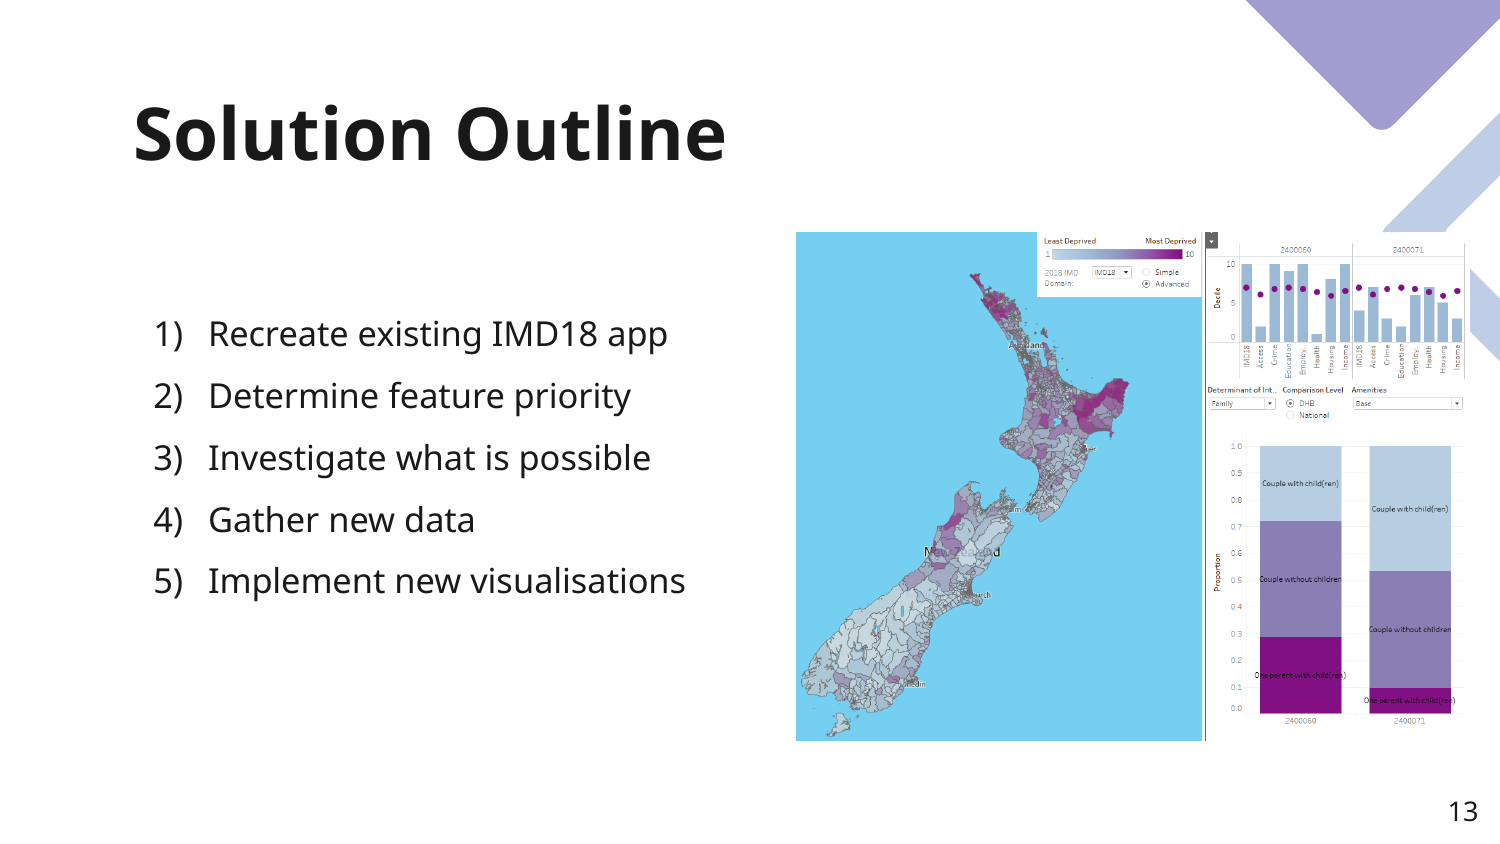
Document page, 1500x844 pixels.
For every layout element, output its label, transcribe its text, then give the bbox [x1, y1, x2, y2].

picture [796, 232, 1471, 742]
list Recreate existing IMD18 app Determine feature priority Investigate what is possible Gather new data Implement new visualisations [118, 276, 783, 756]
slide_number 13 [1403, 779, 1494, 844]
title Solution Outline [118, 72, 1382, 167]
